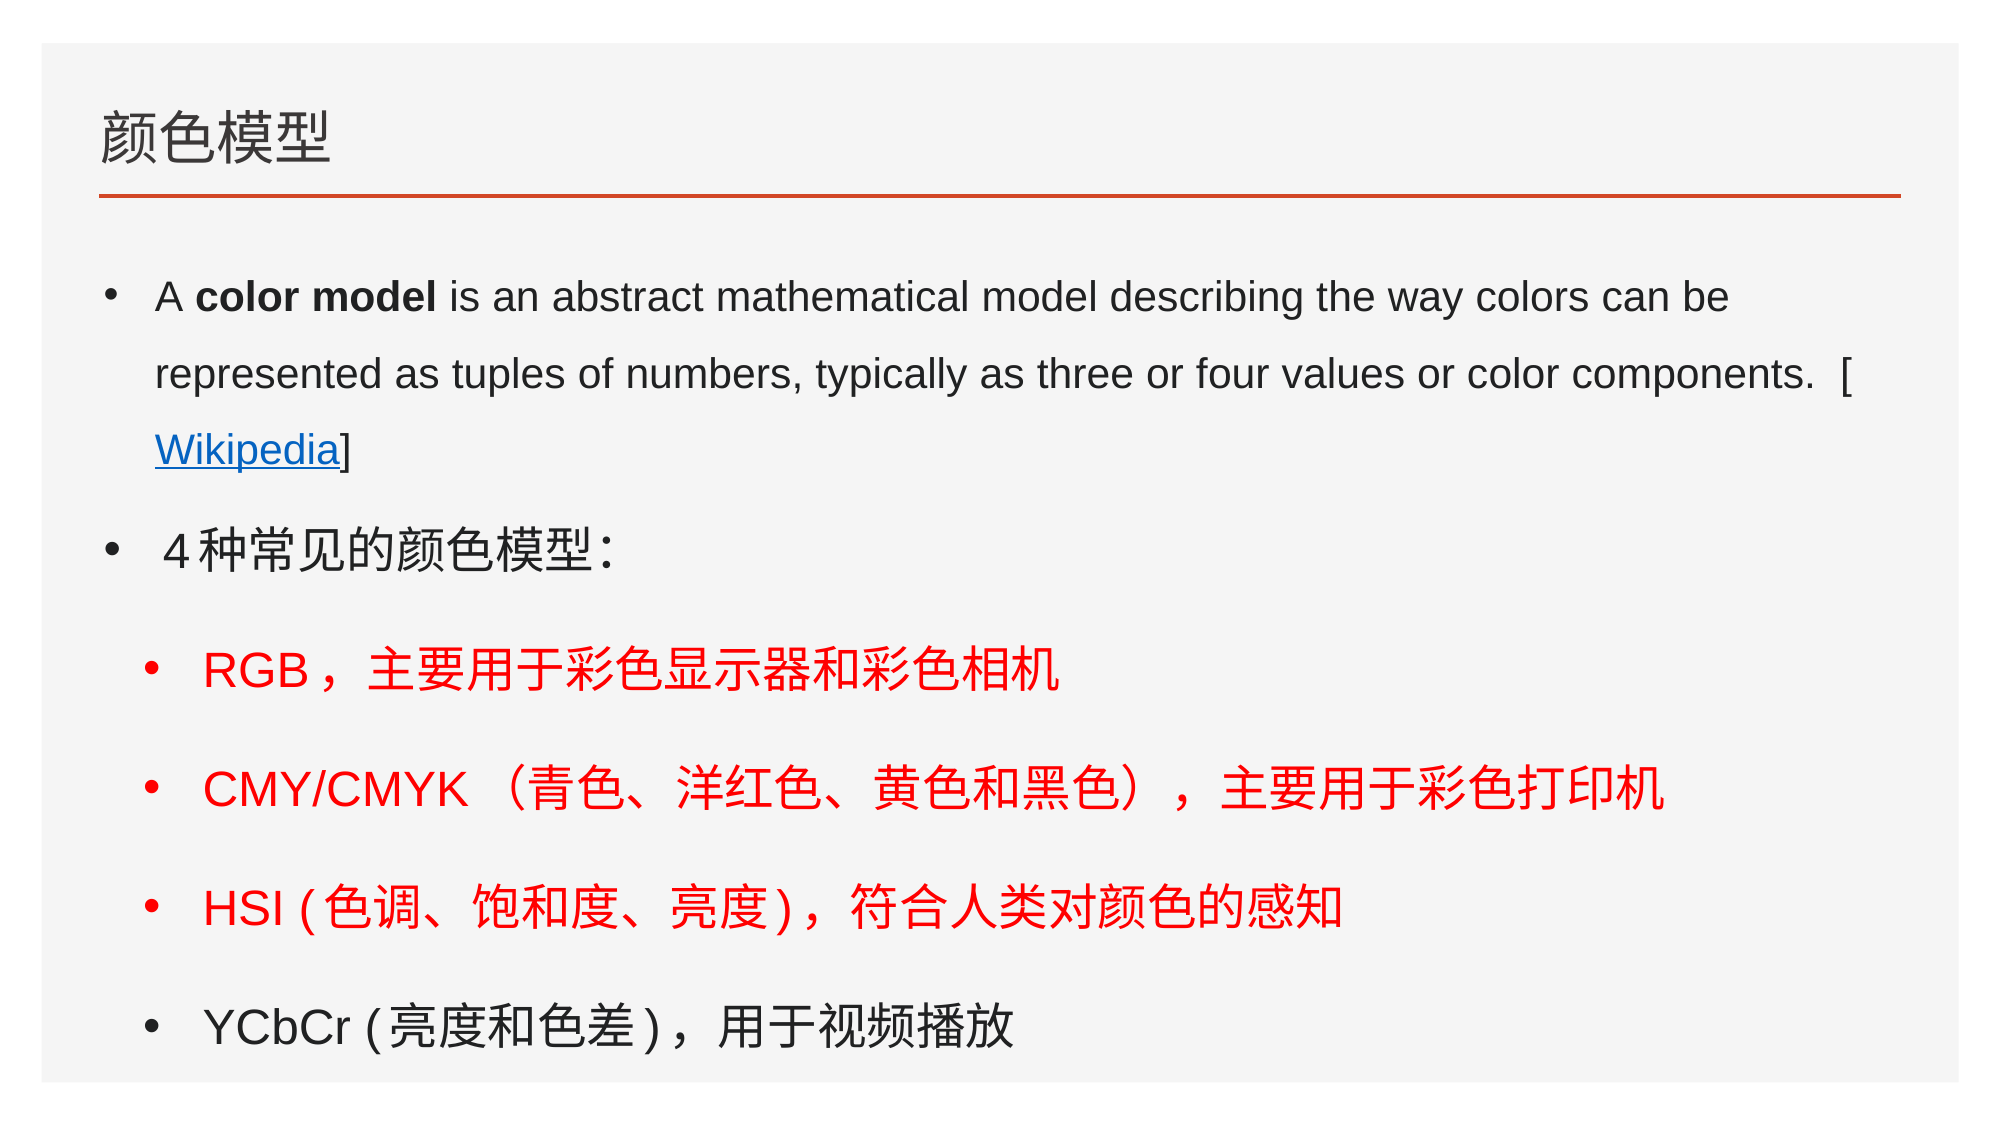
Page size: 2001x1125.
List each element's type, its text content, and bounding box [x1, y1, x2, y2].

title 颜色模型 [85, 73, 1214, 179]
text_box 4种常见的颜色模型： RGB，主要用于彩色显示器和彩色相机 CMY/CMYK（青色、洋红色、黄色和黑色），主要用于彩色打印机 HSI (色调、饱和度、亮度)，符合人类对颜色的感知 YCbCr (亮度和色差)，用于视频播放 [88, 481, 1873, 1065]
list A color model is an abstract mathematical model describing the way colors can be represented as tuples of numbers, typically as three or four values or color components. [Wikipedia] [88, 235, 1873, 481]
